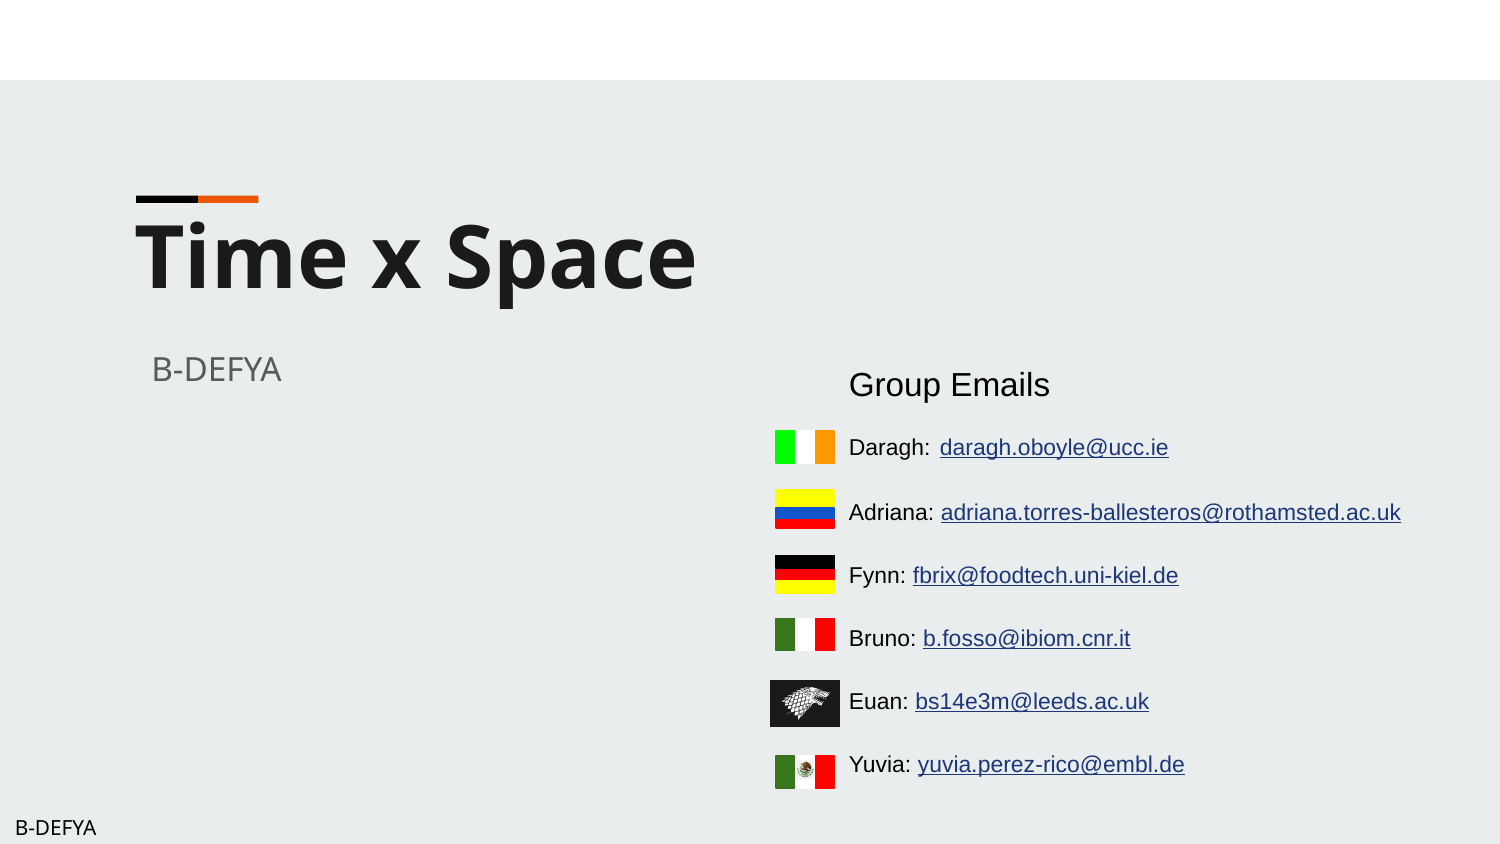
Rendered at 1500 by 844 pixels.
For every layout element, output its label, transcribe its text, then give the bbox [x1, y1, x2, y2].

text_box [775, 489, 835, 529]
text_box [775, 618, 835, 651]
text_box Time x Space [119, 186, 1381, 460]
text_box Group Emails Daragh: daragh.oboyle@ucc.ie Adriana: adriana.torres-ballesteros@rothamsted.ac.uk Fynn: fbrix@foodtech.uni-kiel.de Bruno: b.fosso@ibiom.cnr.it Euan: bs14e3m@leeds.ac.uk Yuvia: yuvia.perez-rico@embl.de [834, 342, 1474, 835]
picture [770, 679, 840, 727]
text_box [775, 755, 835, 789]
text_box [775, 430, 835, 464]
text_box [775, 555, 835, 594]
text_box B-DEFYA [136, 333, 1398, 422]
